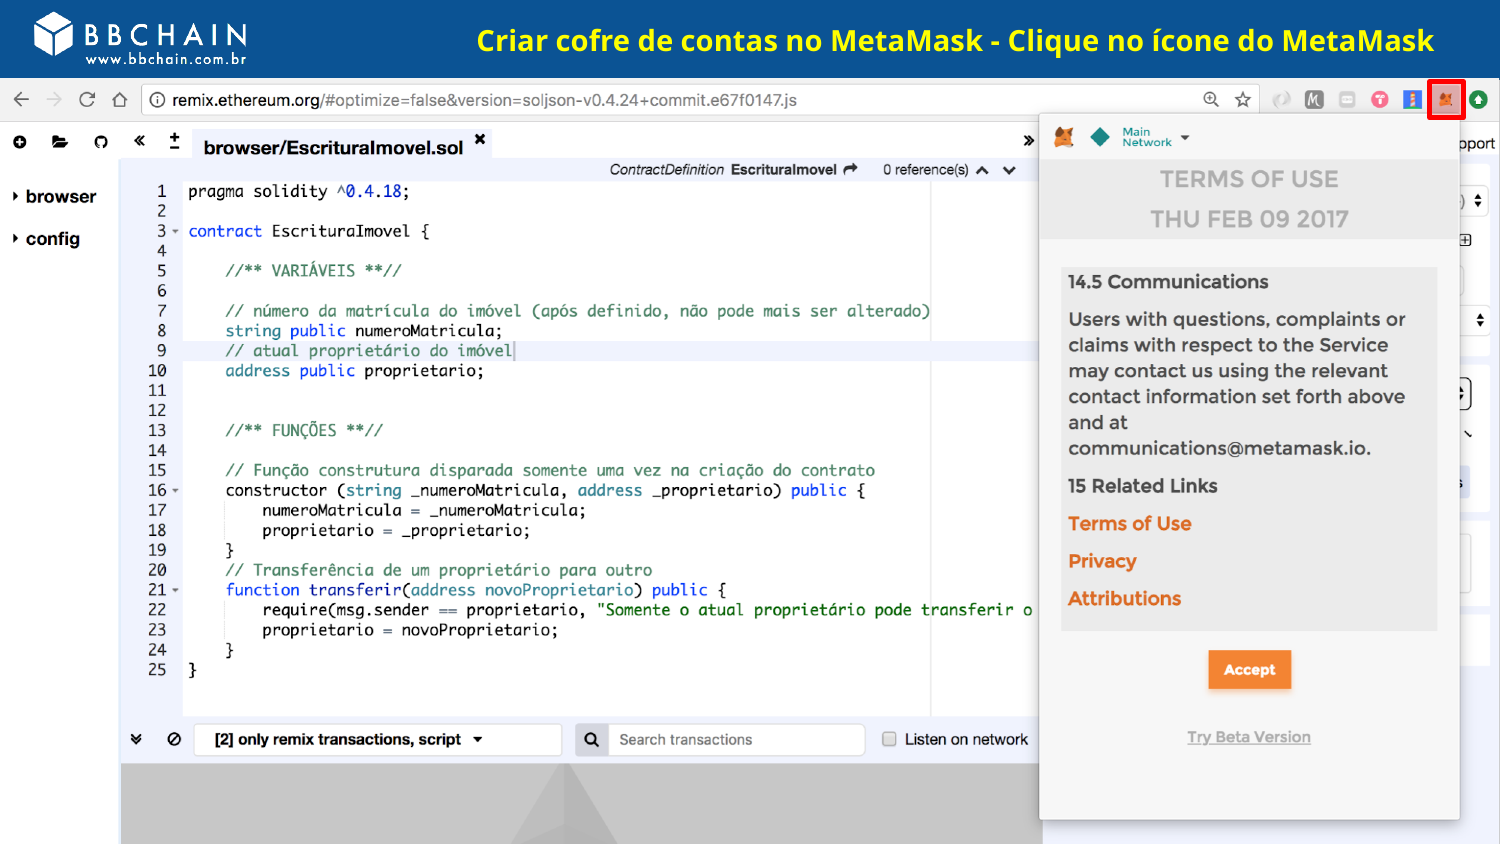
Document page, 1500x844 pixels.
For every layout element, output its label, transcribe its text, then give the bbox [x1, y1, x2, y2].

title Criar cofre de contas no MetaMask - Clique no ícone do MetaMask [339, 14, 1451, 66]
picture [0, 78, 1500, 844]
picture [34, 11, 246, 64]
